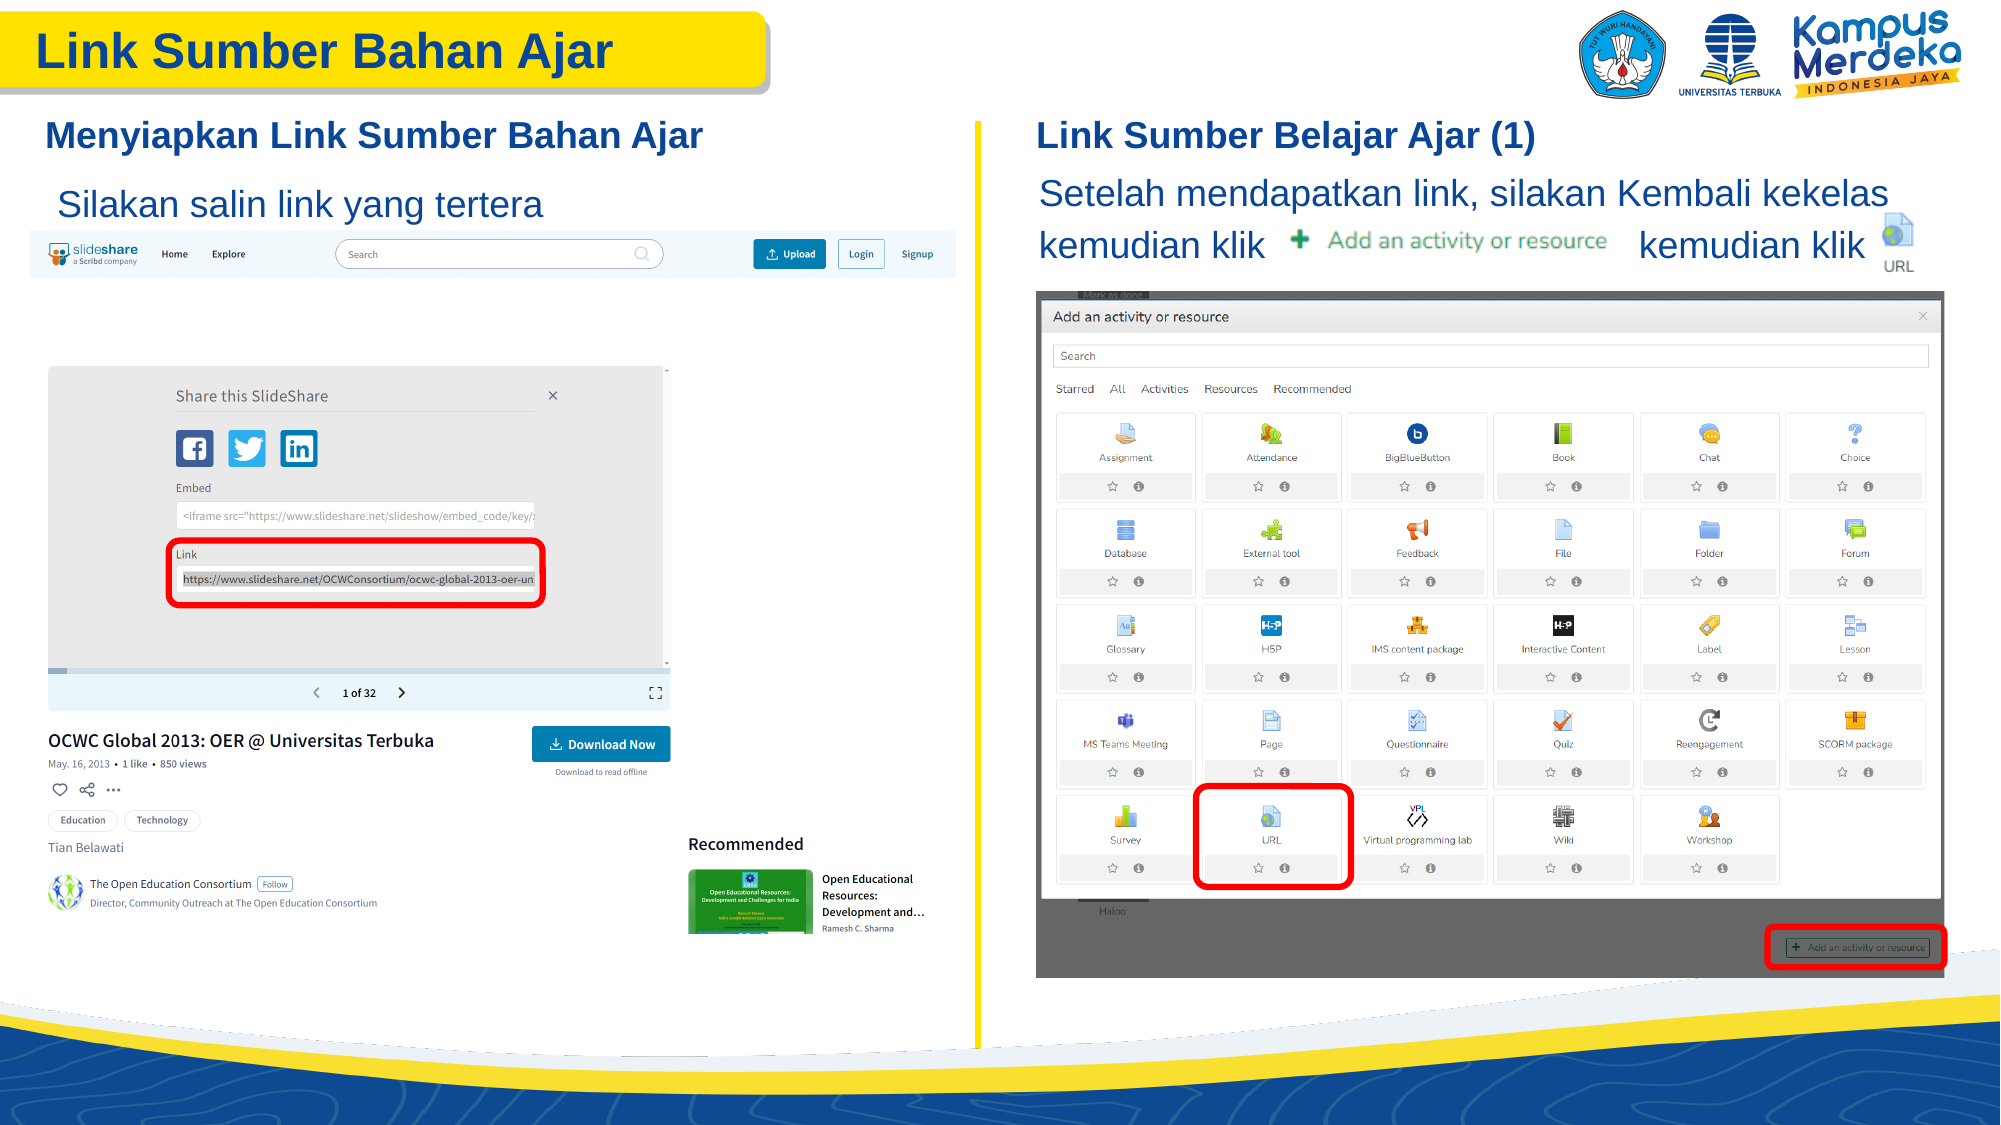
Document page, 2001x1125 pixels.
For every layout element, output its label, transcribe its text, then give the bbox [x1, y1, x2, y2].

text_box Menyiapkan Link Sumber Bahan Ajar [30, 103, 739, 164]
text_box [0, 87, 771, 96]
text_box Setelah mendapatkan link, silakan Kembali kekelas kemudian klik kemudian klik [1024, 154, 1909, 274]
text_box Link Sumber Bahan Ajar [20, 11, 798, 87]
picture [0, 290, 2000, 1125]
text_box [0, 10, 759, 89]
picture [30, 230, 956, 934]
text_box Silakan salin link yang tertera [42, 165, 927, 230]
text_box Link Sumber Belajar Ajar (1) [1021, 103, 1905, 164]
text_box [1579, 10, 1961, 99]
picture [1878, 207, 1922, 283]
picture [1283, 223, 1611, 255]
